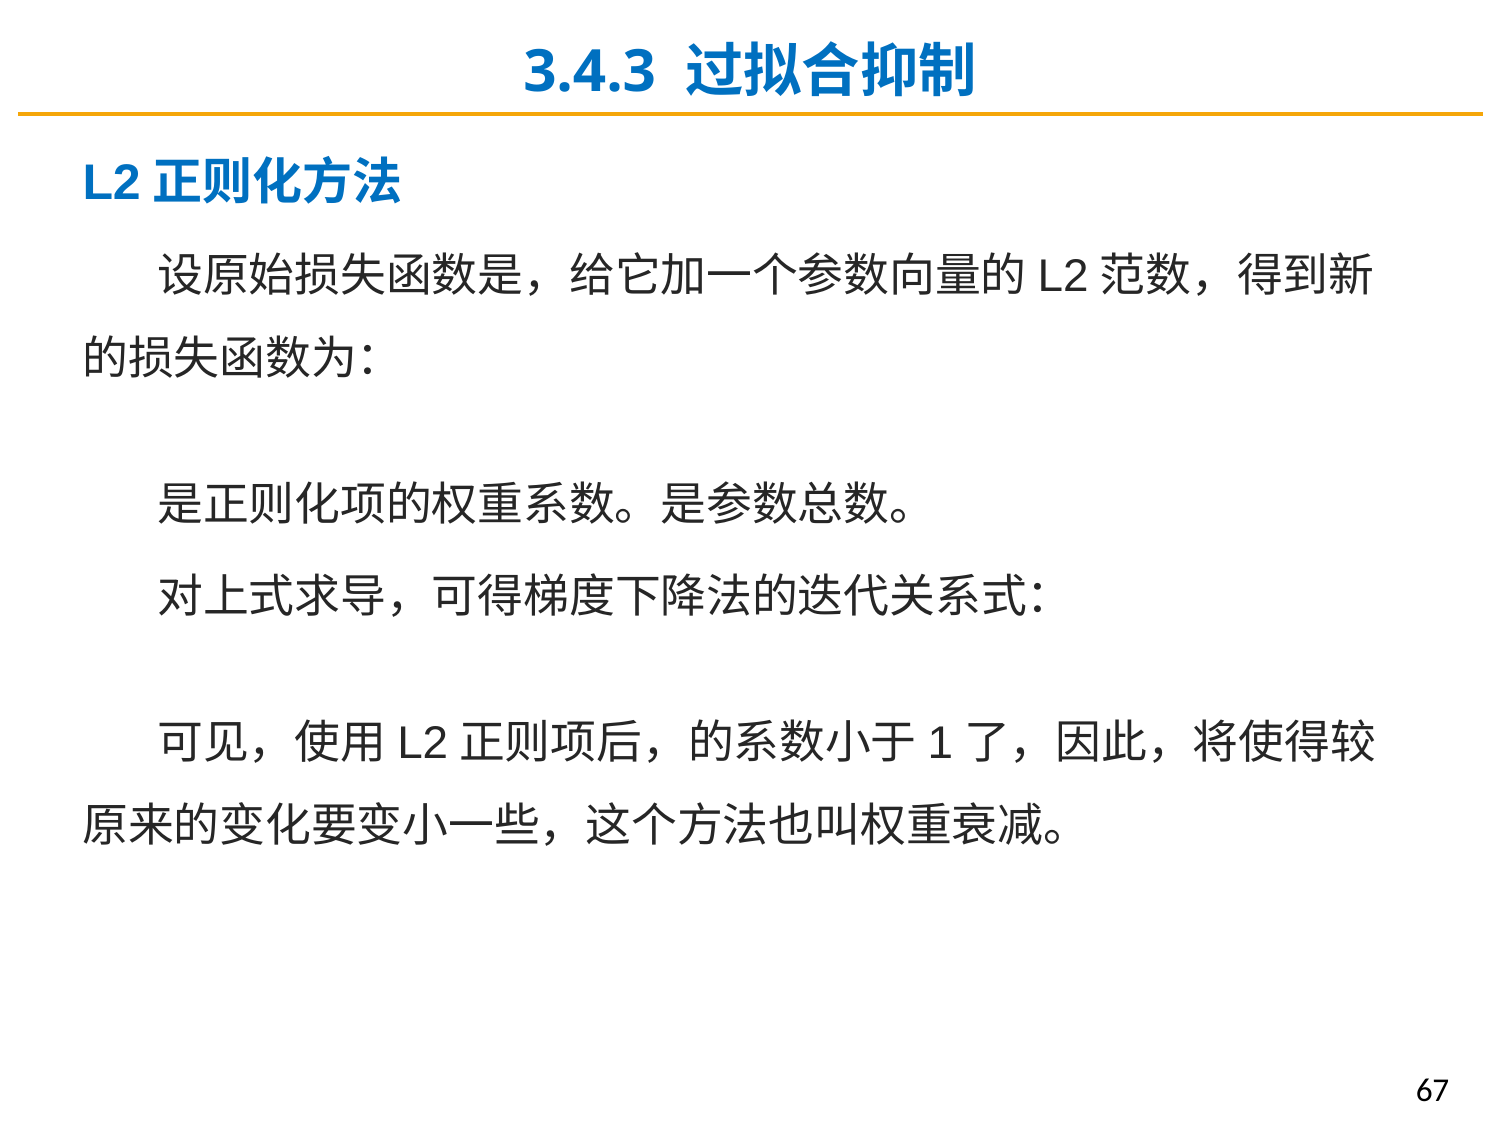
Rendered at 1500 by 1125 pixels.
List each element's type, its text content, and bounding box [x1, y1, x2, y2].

text_box 67 [1114, 1060, 1465, 1106]
text_box 3.4.3 过拟合抑制 [0, 25, 1500, 111]
